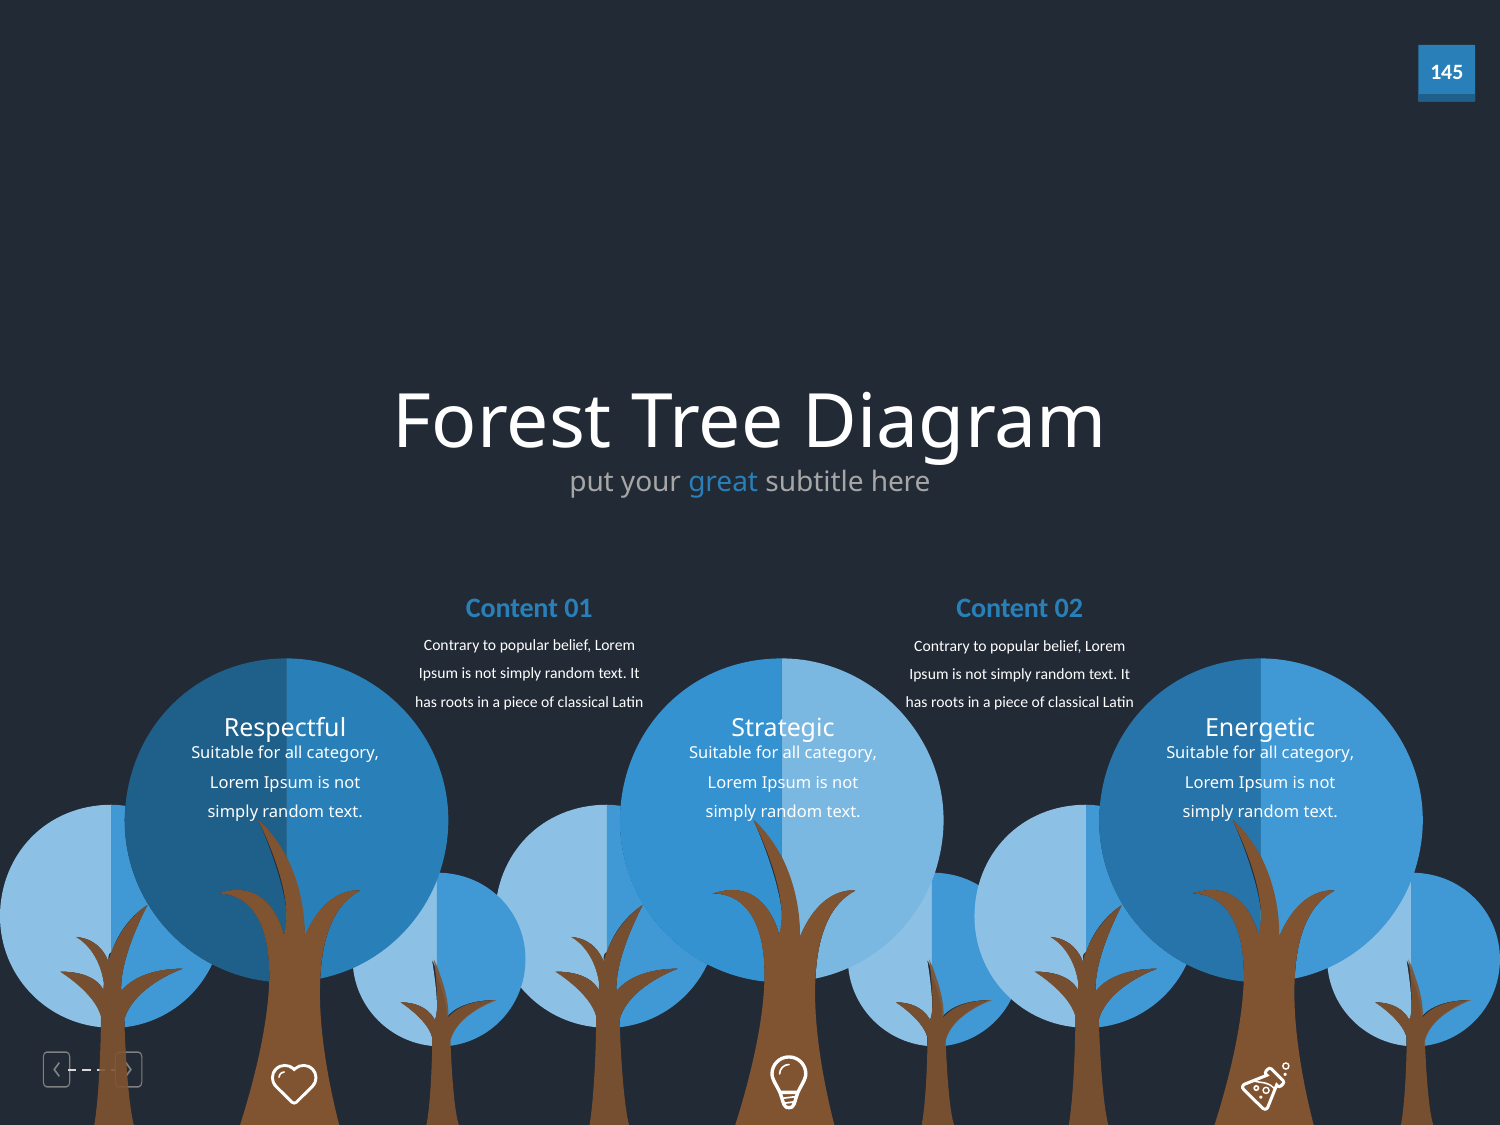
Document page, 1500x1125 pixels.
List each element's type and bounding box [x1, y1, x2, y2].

text_box [0, 581, 1500, 1125]
text_box [378, 364, 1122, 505]
